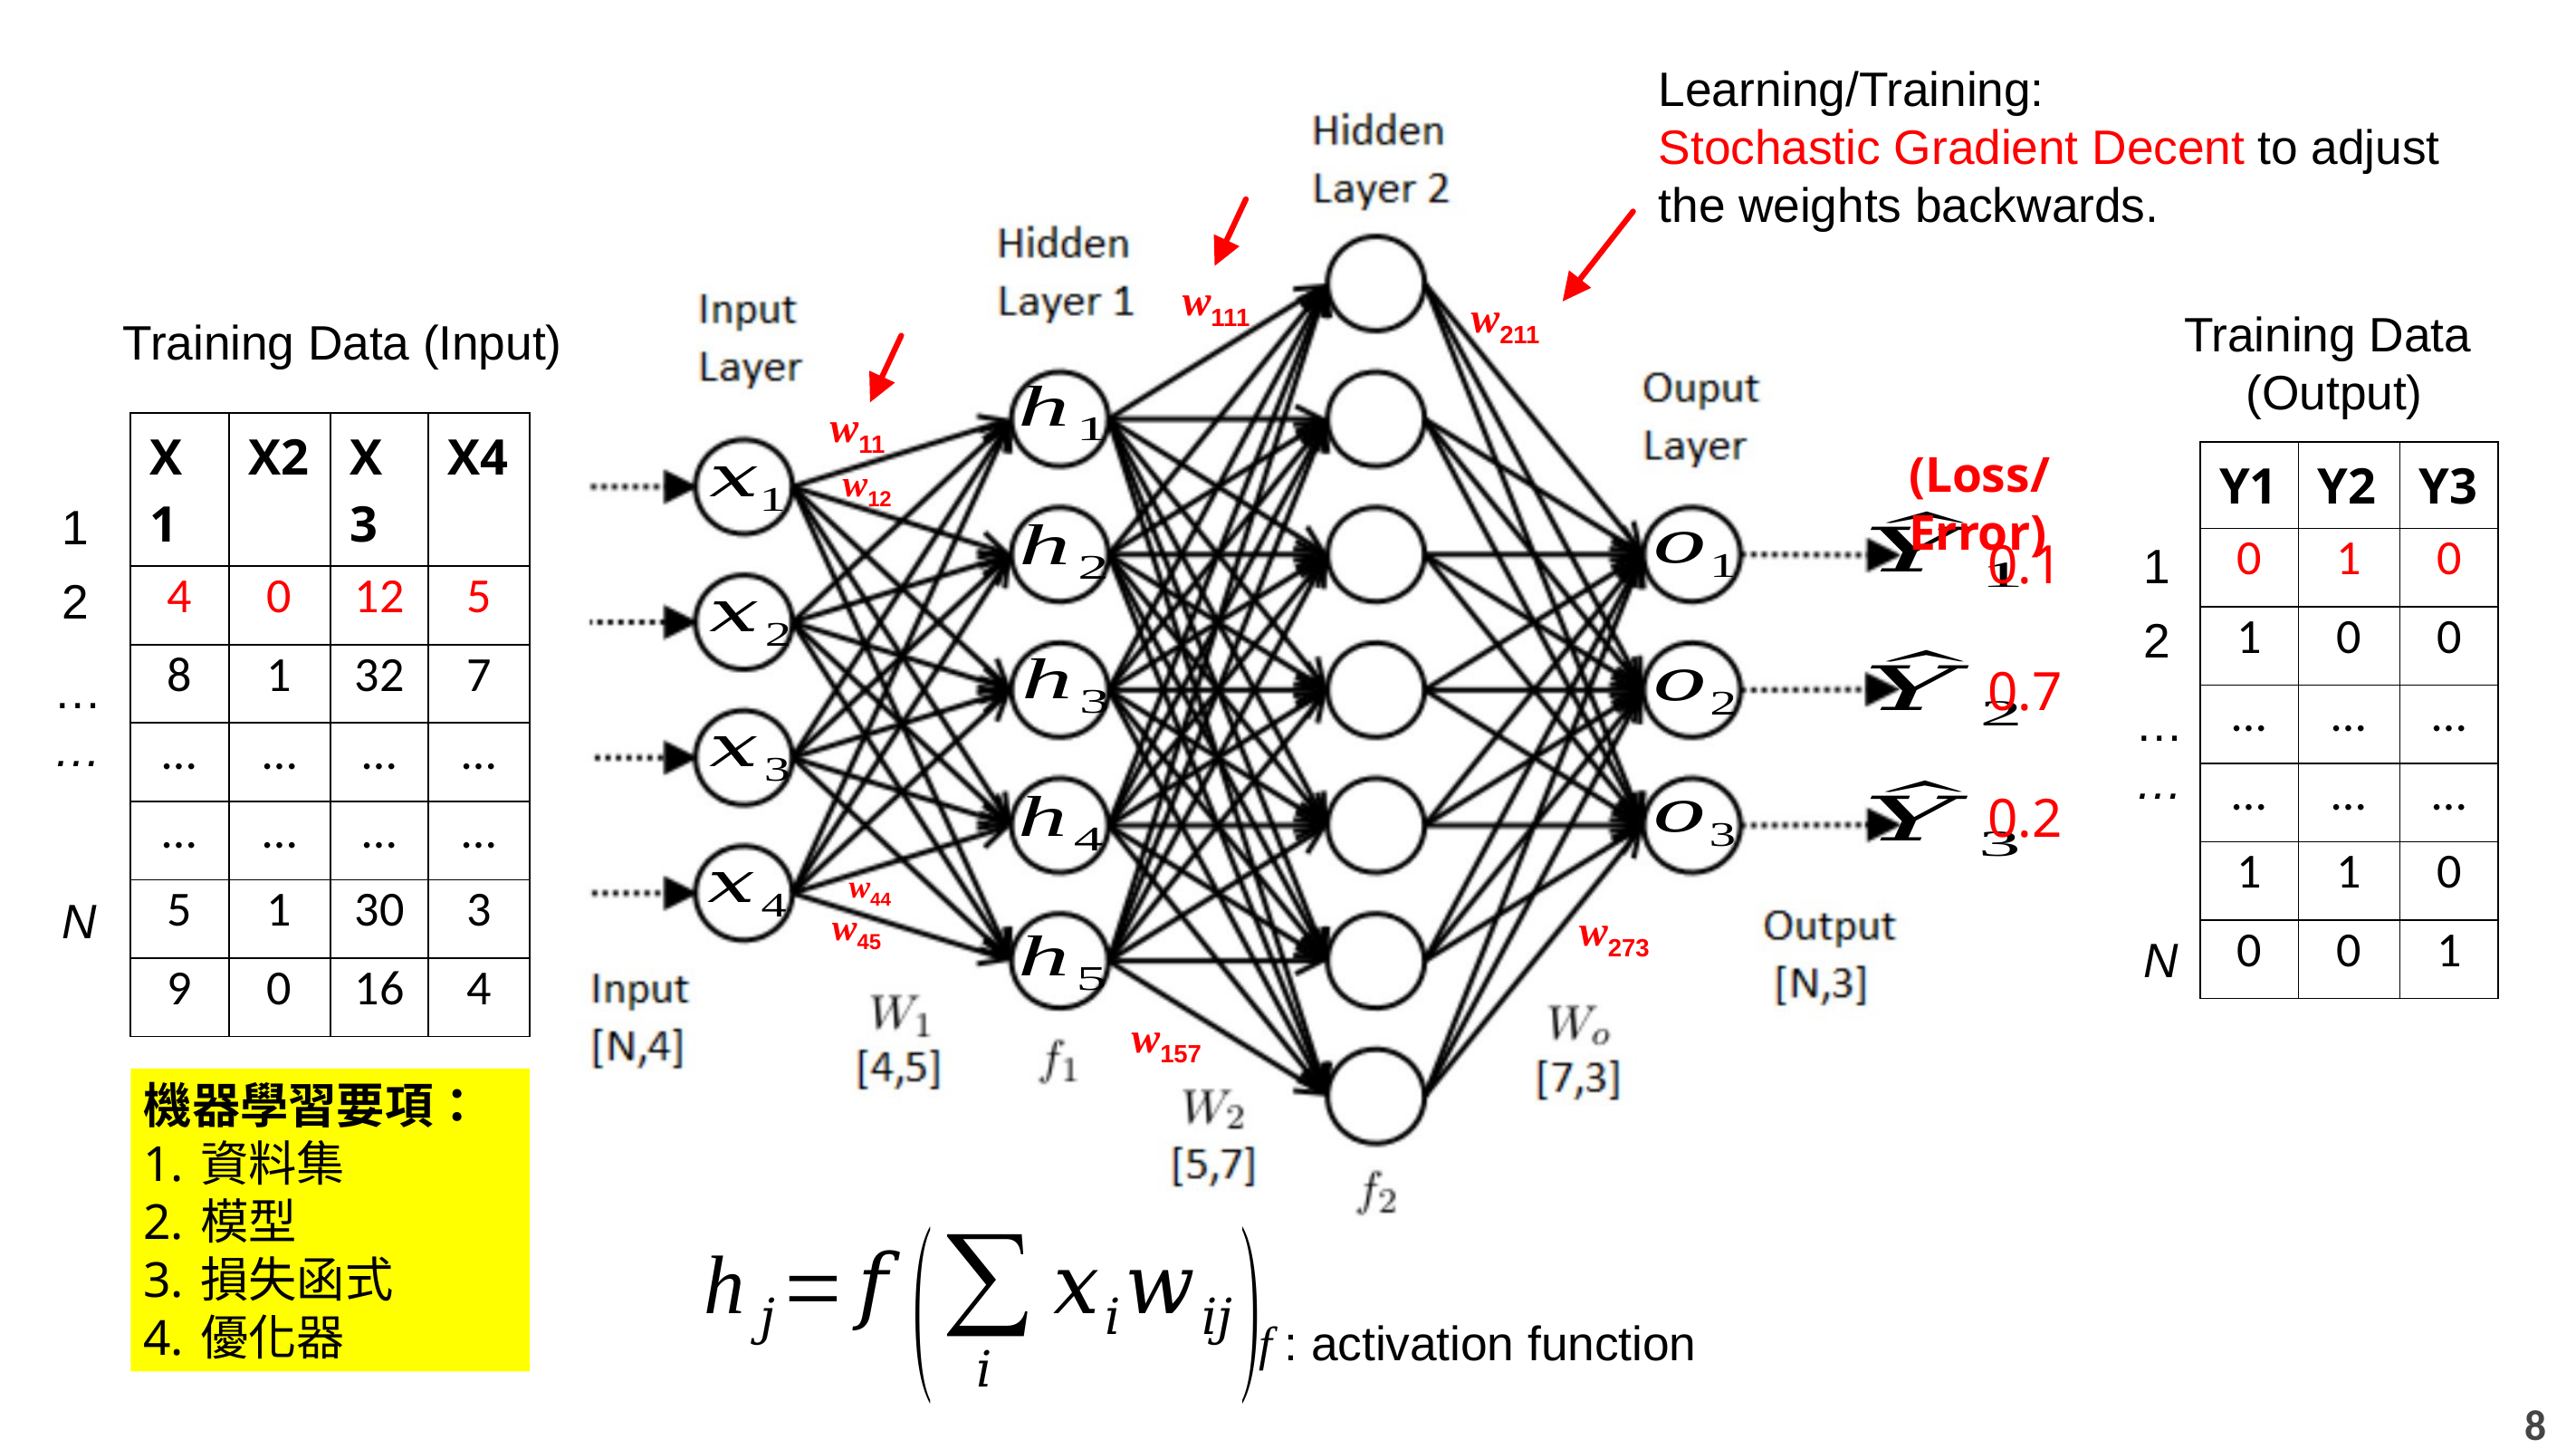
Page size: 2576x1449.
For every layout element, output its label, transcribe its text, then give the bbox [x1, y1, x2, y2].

table_cell … [2400, 686, 2497, 763]
table_cell 4 [135, 567, 228, 644]
table_header Y1 [2201, 443, 2298, 528]
table_cell 5 [135, 880, 228, 957]
table_cell … [135, 724, 228, 801]
table_cell … [135, 802, 228, 879]
text_box 0.1 0.7 0.2 [2026, 567, 2116, 855]
text_box 機器學習要項： 資料集 模型 損失函式 優化器 [130, 1068, 531, 1372]
table_cell 9 [131, 959, 228, 1036]
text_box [40, 490, 131, 958]
table_cell 1 [2217, 608, 2298, 685]
table_cell 4 [429, 959, 529, 1036]
table_cell … [2299, 686, 2399, 763]
table_cell 16 [331, 959, 427, 1036]
table_cell … [429, 802, 529, 879]
text_box Training Data (Output) [2131, 296, 2538, 427]
table_cell … [331, 724, 427, 801]
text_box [1863, 505, 2023, 865]
table_cell 5 [429, 567, 529, 644]
table_cell 1 [230, 880, 330, 957]
table_cell 7 [429, 646, 529, 722]
table_cell 0 [2299, 608, 2399, 685]
table_header X1 [131, 414, 228, 565]
table_cell 1 [2299, 842, 2399, 919]
text_box (Loss/Error) [1917, 437, 2157, 567]
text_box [869, 52, 2467, 403]
text_box Training Data (Input) [109, 305, 571, 377]
table_cell … [2217, 686, 2298, 763]
table_cell 0 [2216, 921, 2298, 998]
table_cell 30 [331, 880, 427, 957]
table_cell … [2400, 764, 2497, 841]
table_cell … [2217, 764, 2298, 841]
table_cell 12 [331, 567, 427, 644]
table_cell … [331, 802, 427, 879]
table_cell 0 [230, 567, 330, 644]
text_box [2121, 528, 2213, 996]
table_header Y2 [2299, 443, 2399, 528]
table_cell … [429, 724, 529, 801]
table_cell 3 [429, 880, 529, 957]
table_cell 0 [2214, 529, 2298, 606]
table_cell 1 [2299, 529, 2399, 606]
table_cell 1 [230, 646, 330, 722]
table_cell … [230, 802, 330, 879]
table_cell 0 [2299, 921, 2399, 998]
table_cell … [230, 724, 330, 801]
table_cell 0 [2400, 529, 2497, 606]
table_cell 32 [331, 646, 427, 722]
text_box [577, 97, 1912, 1407]
table_header X4 [429, 414, 529, 565]
table_cell 0 [2400, 842, 2497, 919]
table_header X3 [331, 414, 427, 565]
table_cell 0 [230, 959, 330, 1036]
table_cell 1 [2217, 842, 2298, 919]
table_cell 1 [2400, 921, 2497, 998]
table_cell … [2299, 764, 2399, 841]
table_header X2 [230, 414, 330, 565]
slide_number 8 [2352, 1391, 2560, 1449]
table_cell 8 [135, 646, 228, 722]
table_header Y3 [2400, 443, 2497, 528]
table_cell 0 [2400, 608, 2497, 685]
